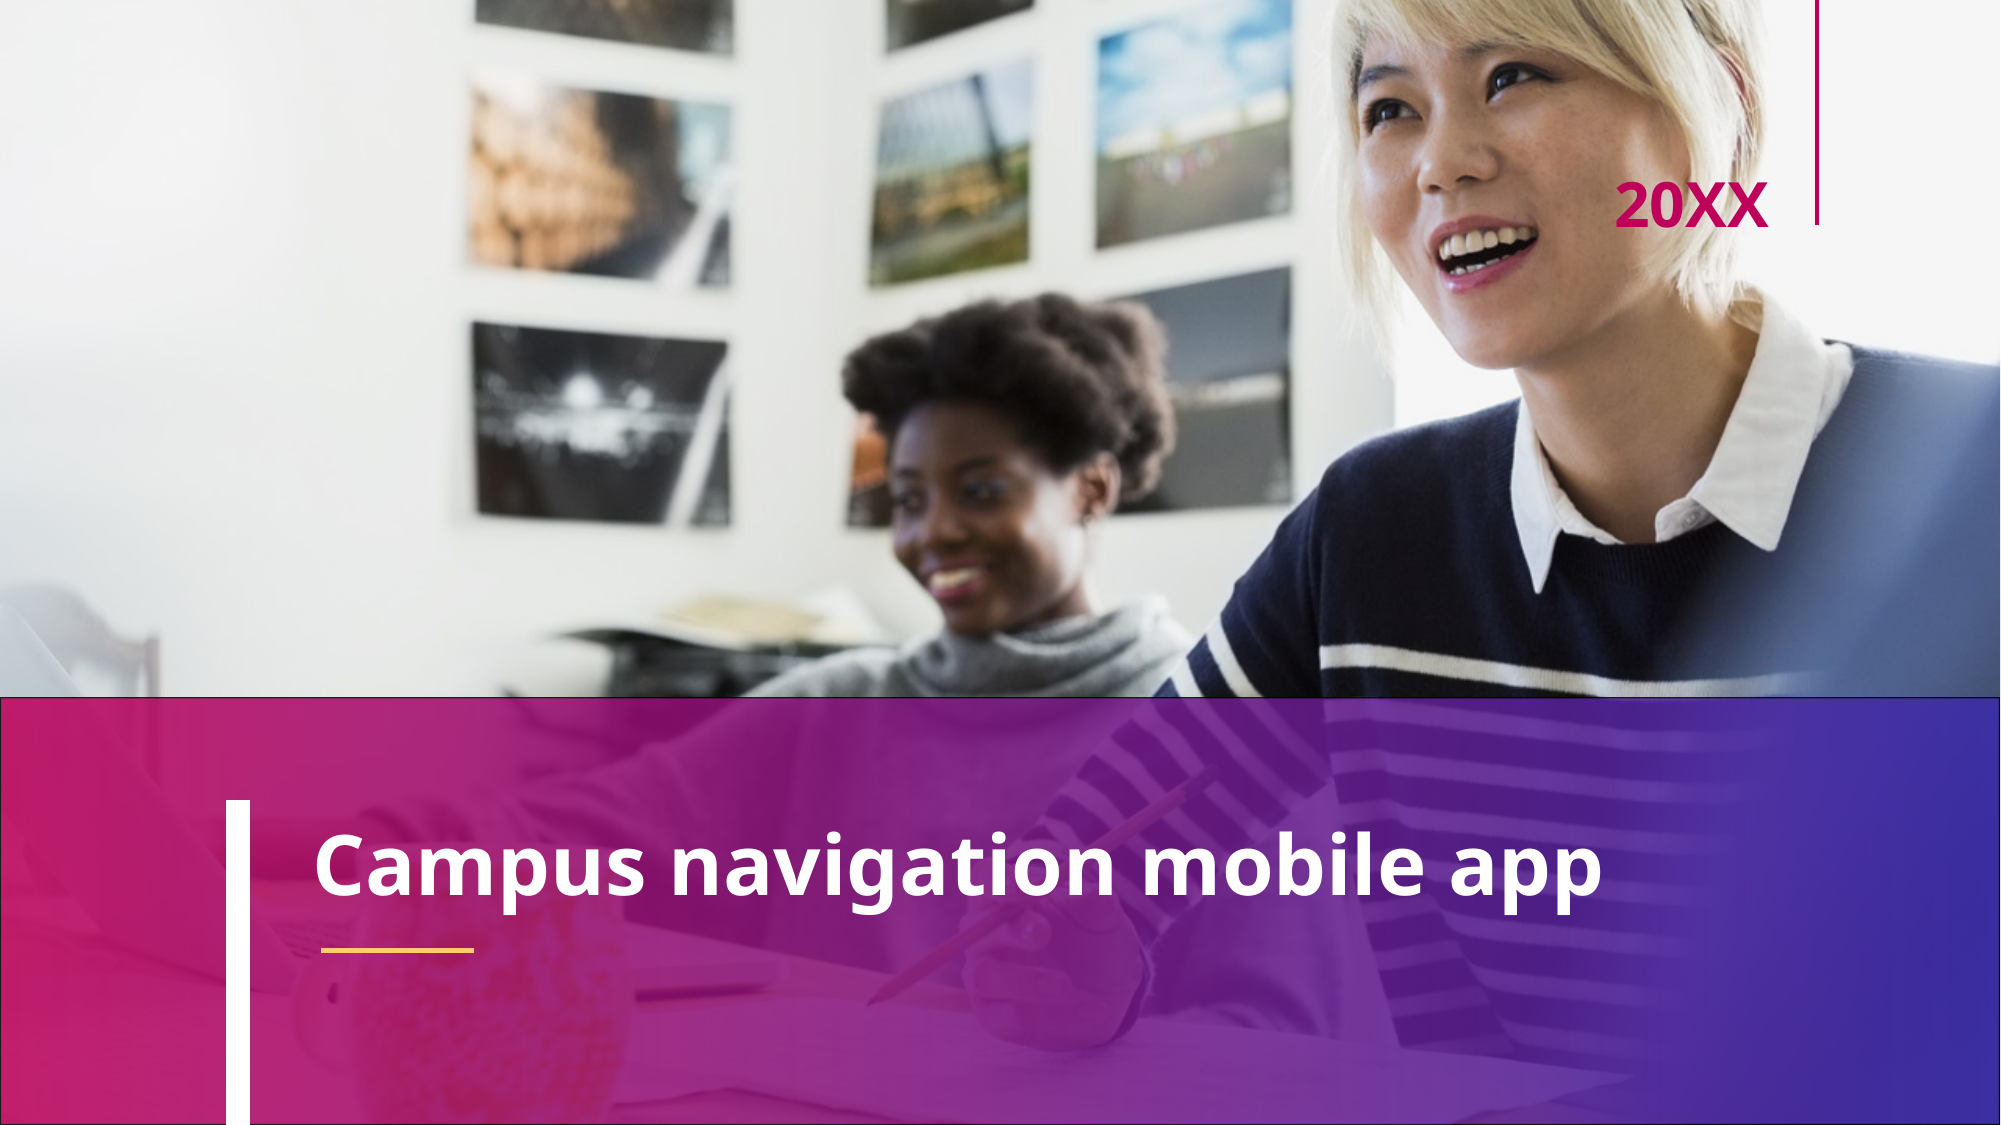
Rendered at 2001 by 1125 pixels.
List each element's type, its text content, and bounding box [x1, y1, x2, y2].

picture [0, 0, 2001, 1125]
list 20XX [1517, 166, 1785, 266]
title Campus navigation mobile app [297, 771, 1743, 922]
